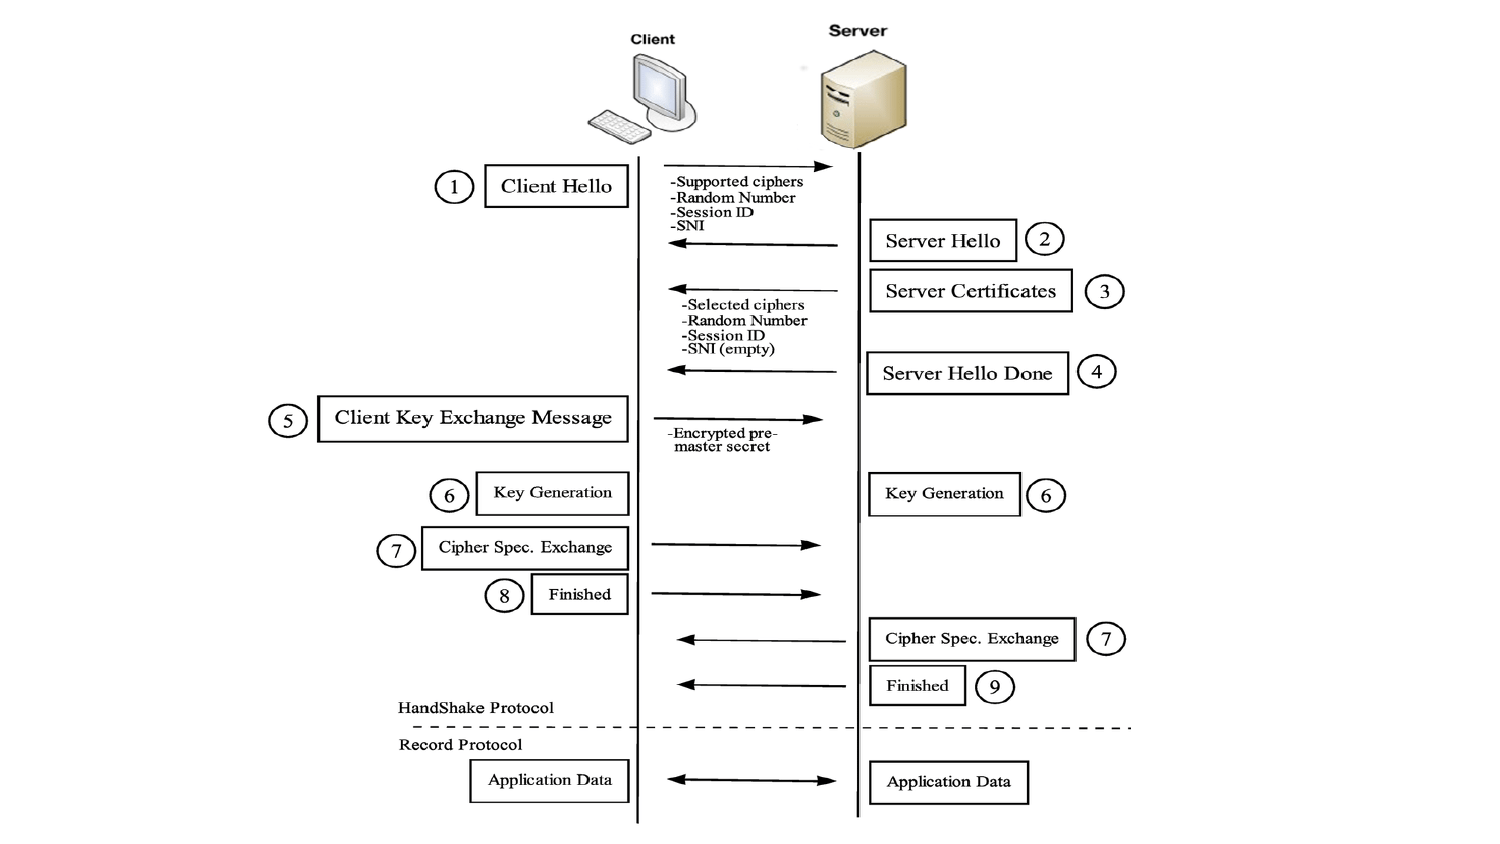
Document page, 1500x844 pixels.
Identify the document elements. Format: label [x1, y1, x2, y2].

picture [264, 9, 1132, 834]
